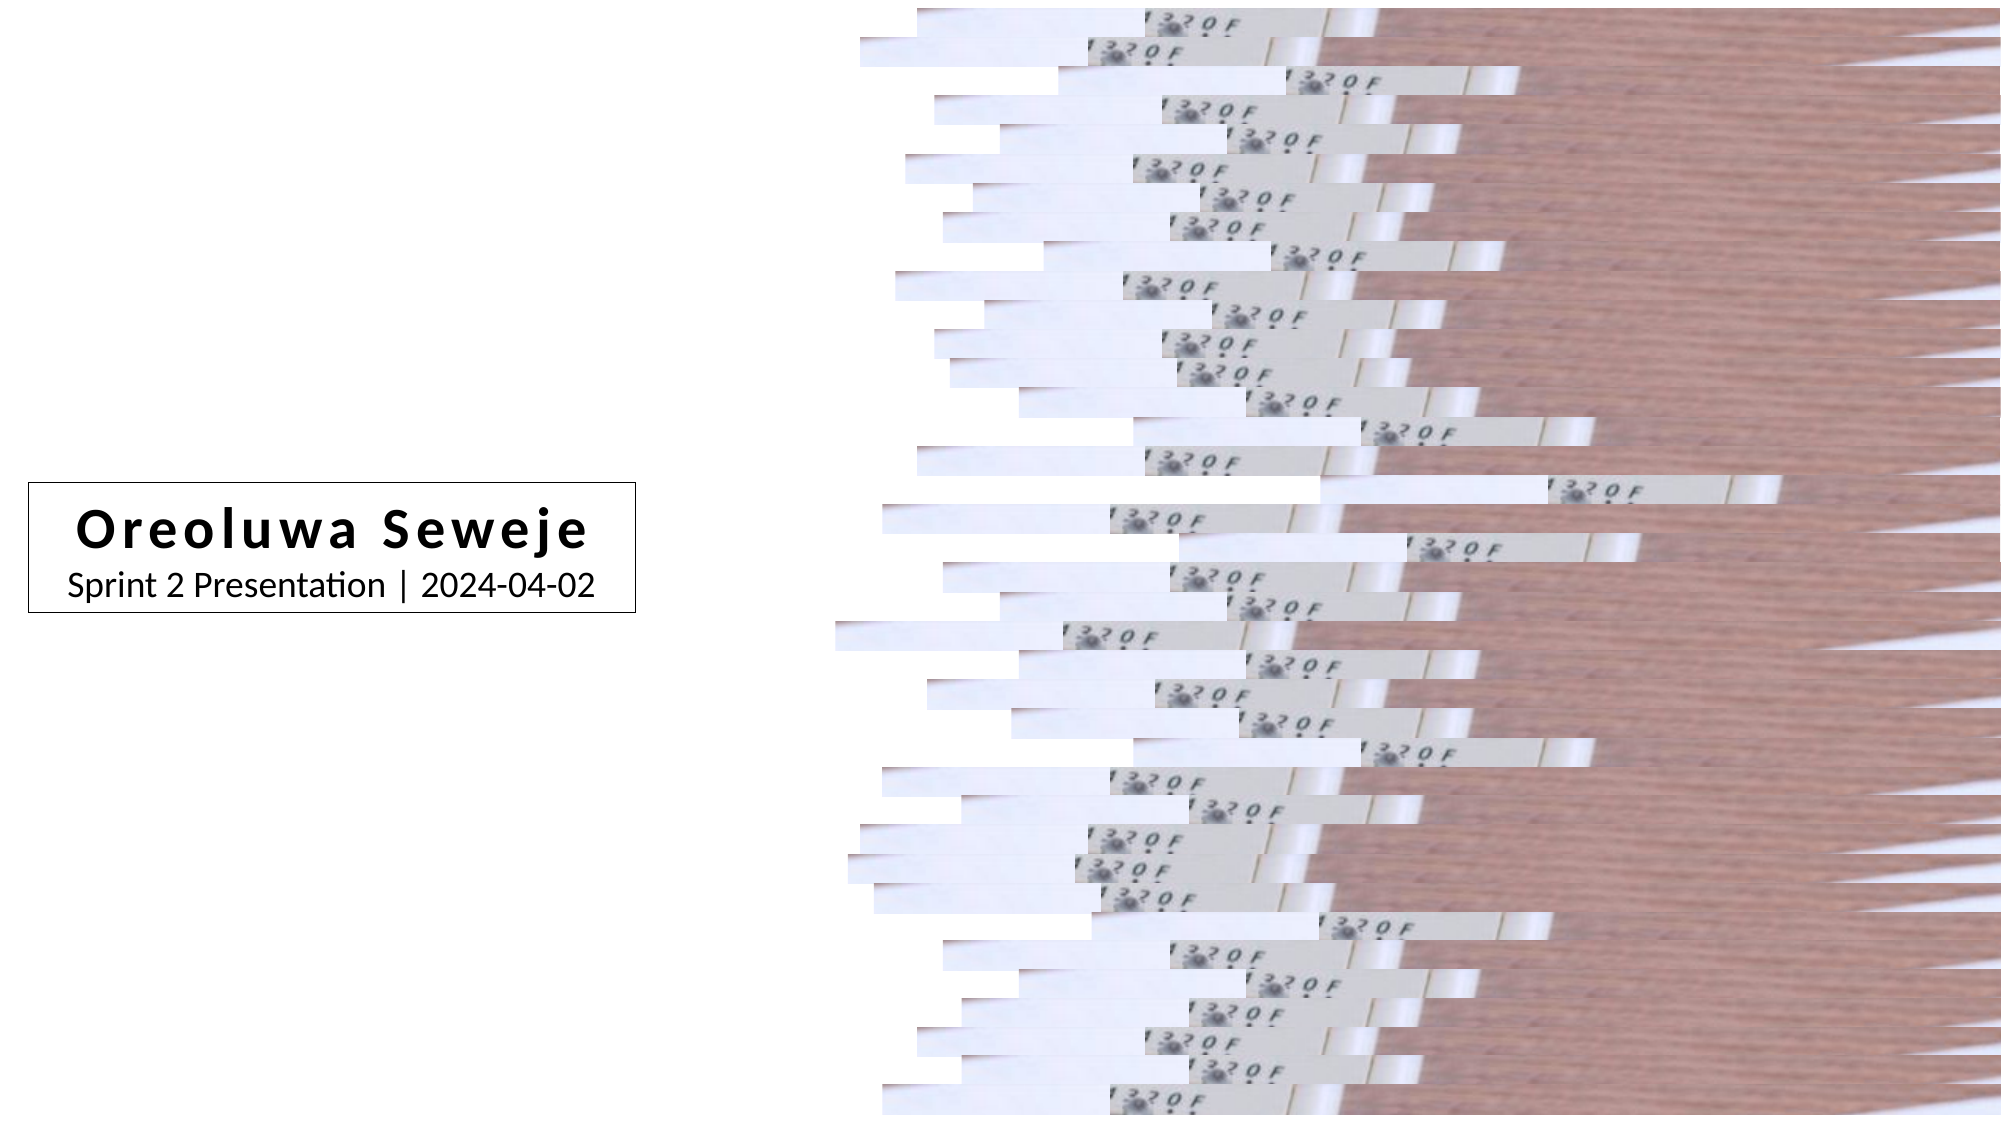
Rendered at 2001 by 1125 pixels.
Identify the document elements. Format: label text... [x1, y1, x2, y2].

text_box Oreoluwa Seweje Sprint 2 Presentation | 2024-04-02 [28, 482, 636, 613]
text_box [835, 8, 2000, 1115]
